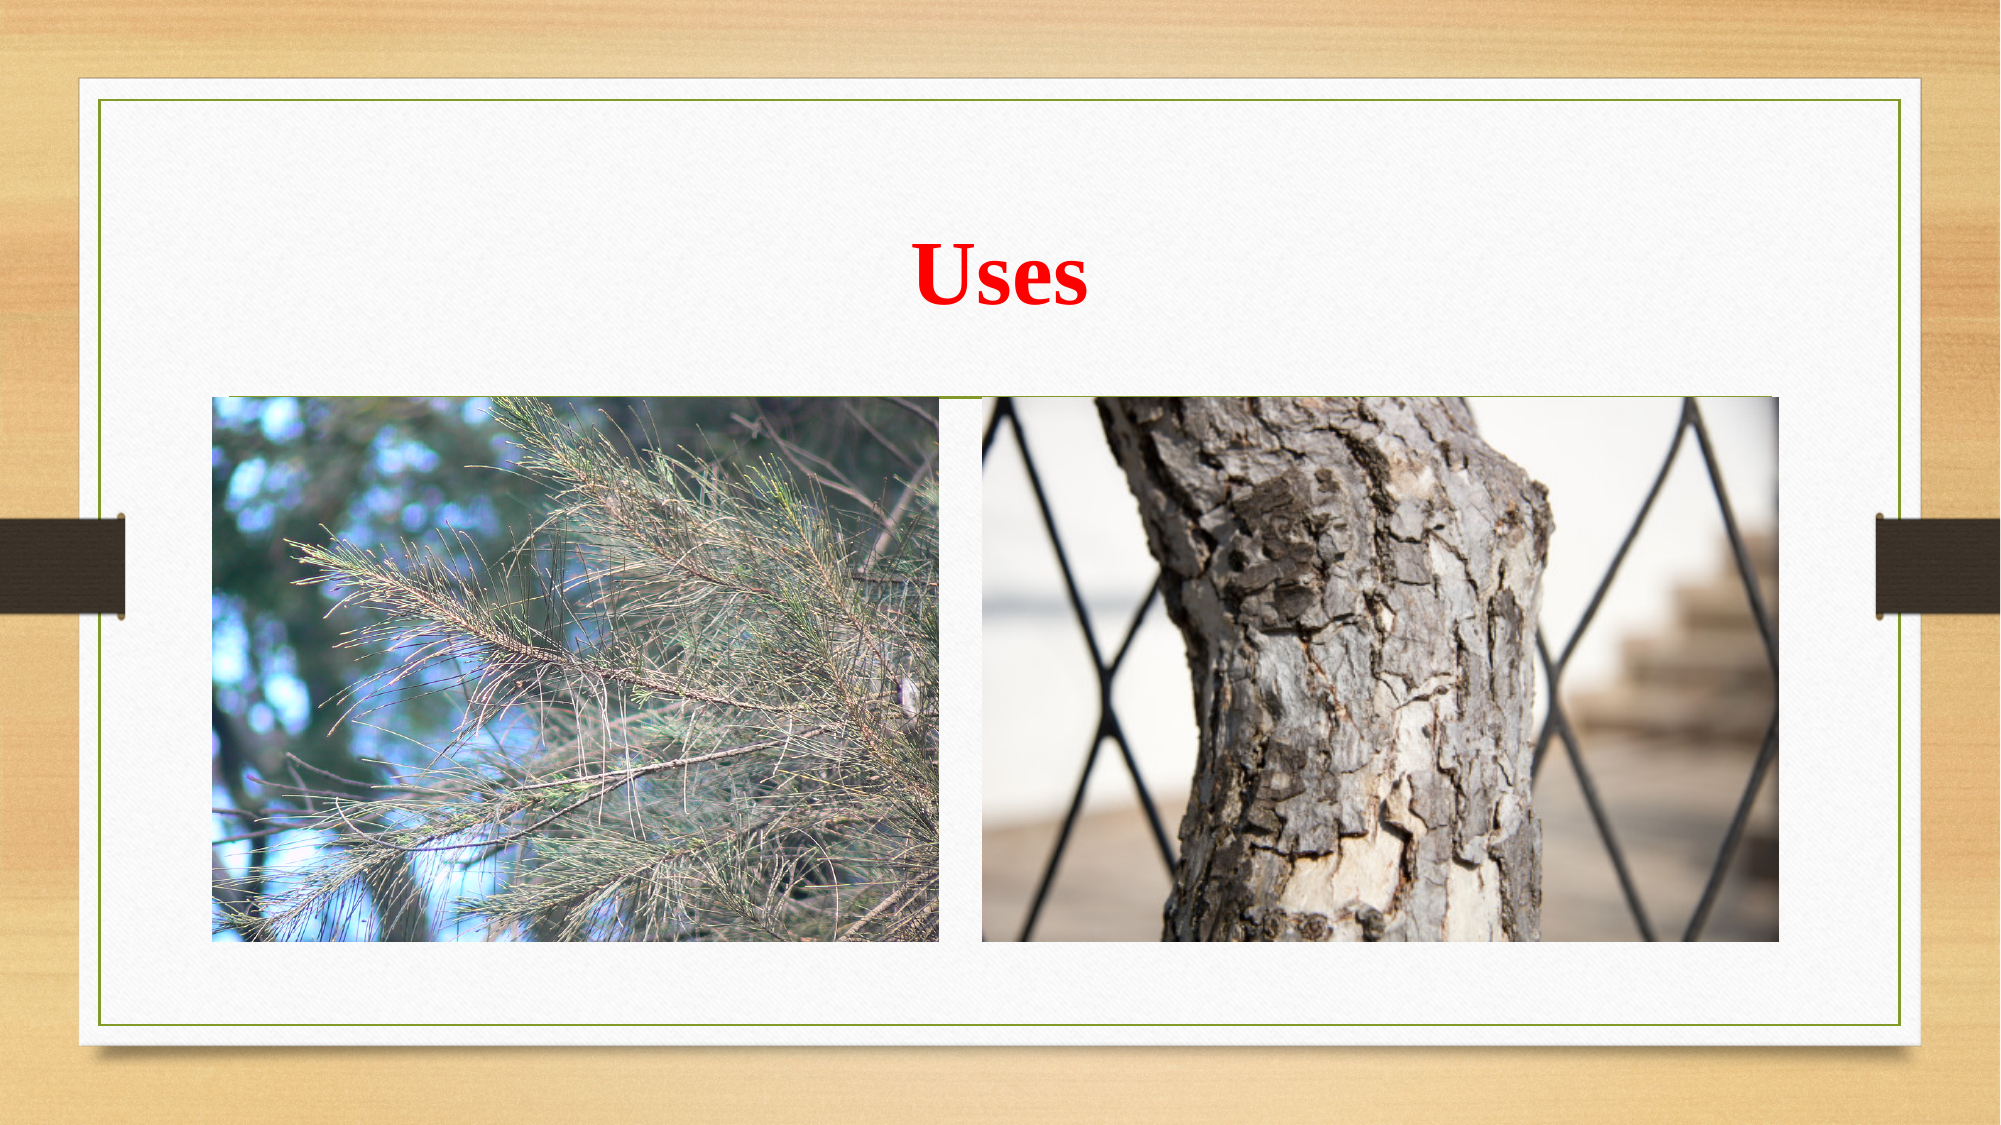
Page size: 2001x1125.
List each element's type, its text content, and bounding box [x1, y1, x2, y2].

picture [0, 0, 2001, 1125]
title Uses [212, 161, 1788, 375]
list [212, 396, 939, 942]
